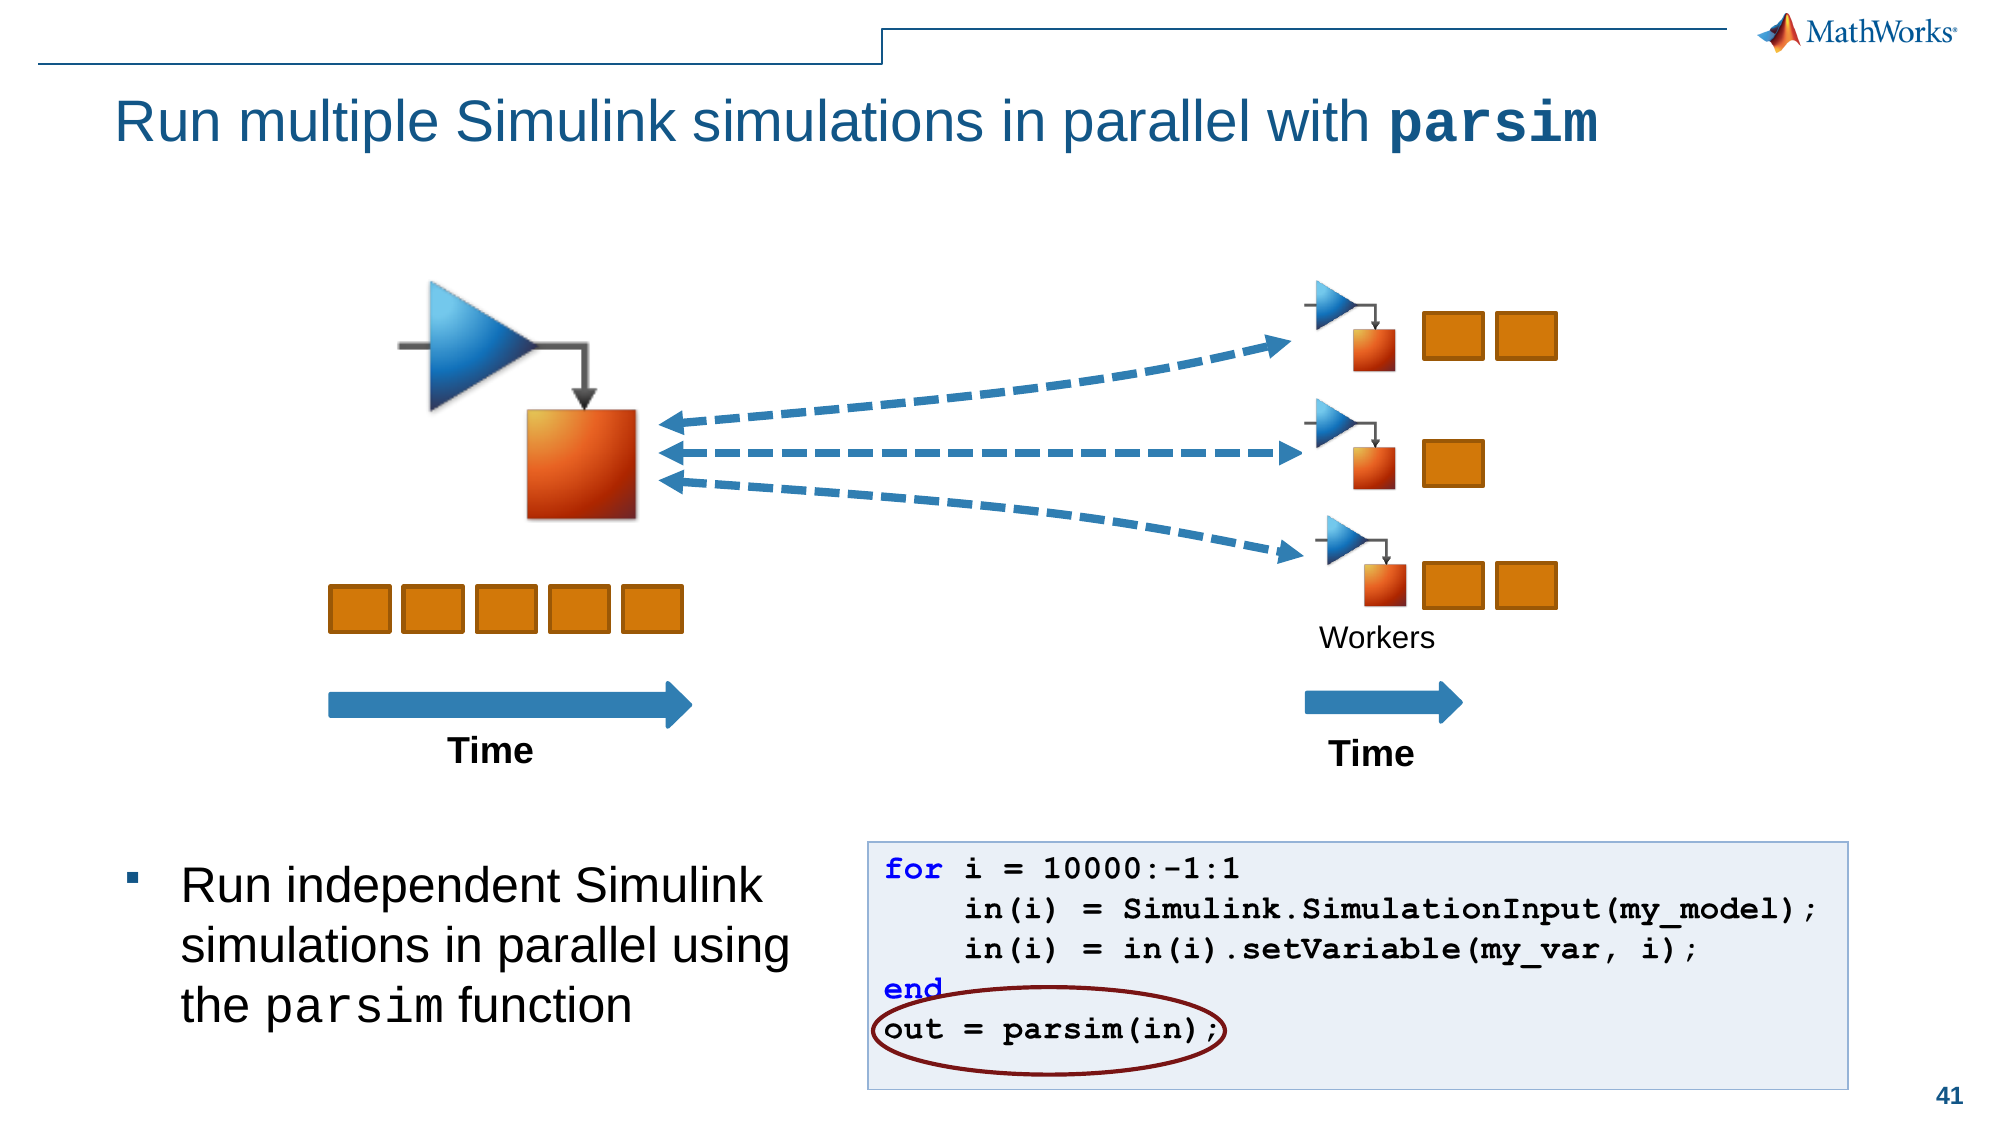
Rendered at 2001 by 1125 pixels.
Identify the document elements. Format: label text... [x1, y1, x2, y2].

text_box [330, 276, 1557, 783]
picture [863, 839, 1861, 1091]
picture [1751, 3, 1970, 63]
title Run multiple Simulink simulations in parallel with parsim [99, 75, 1867, 238]
list Run independent Simulink simulations in parallel using the parsim function [109, 844, 837, 1125]
